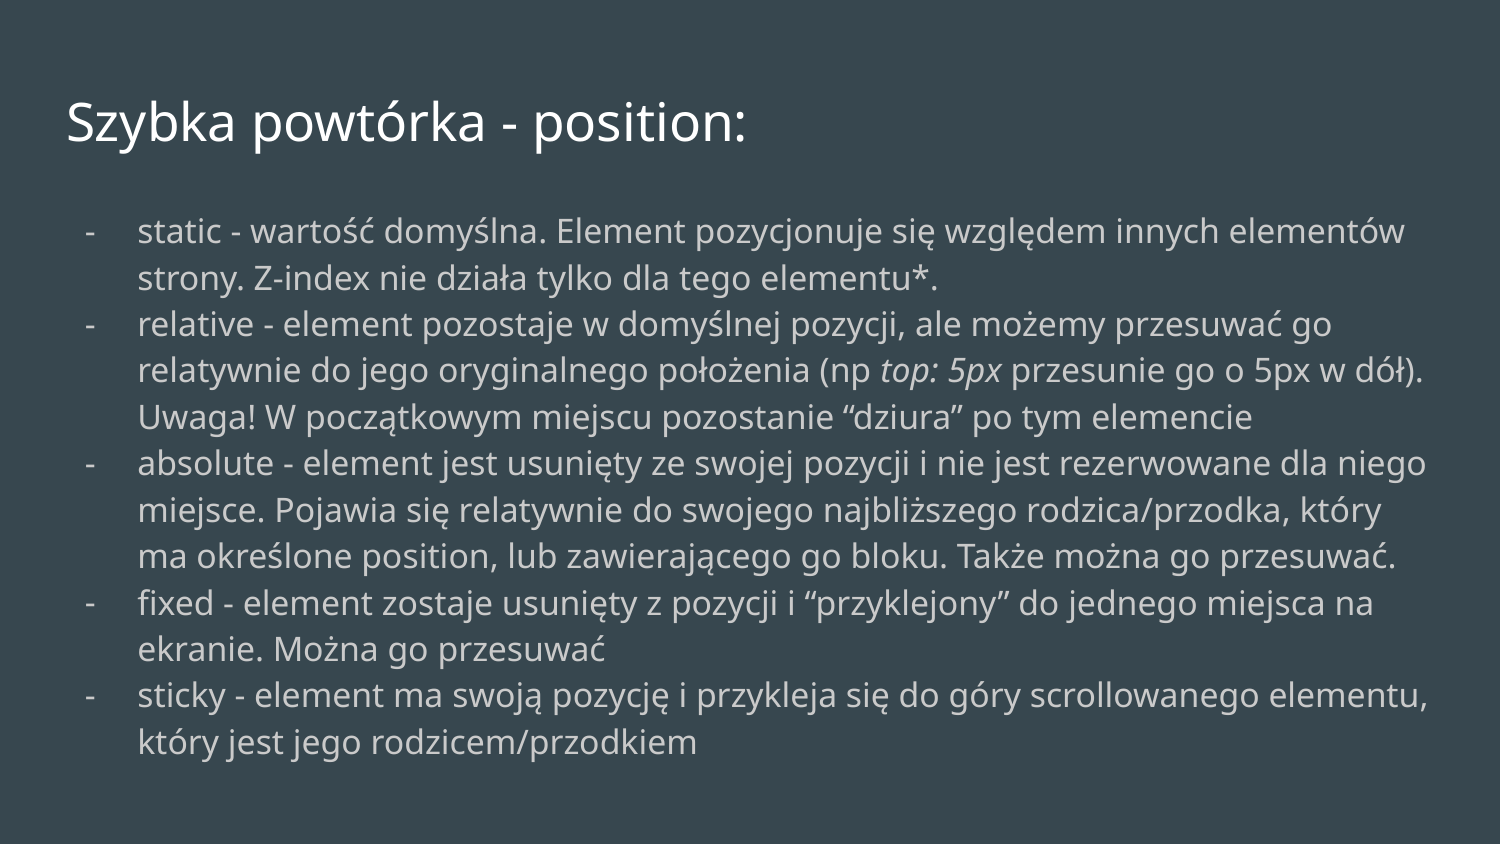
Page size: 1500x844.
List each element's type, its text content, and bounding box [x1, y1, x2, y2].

list static - wartość domyślna. Element pozycjonuje się względem innych elementów strony. Z-index nie działa tylko dla tego elementu*. relative - element pozostaje w domyślnej pozycji, ale możemy przesuwać go relatywnie do jego oryginalnego położenia (np top: 5px przesunie go o 5px w dół). Uwaga! W początkowym miejscu pozostanie “dziura” po tym elemencie absolute - element jest usunięty ze swojej pozycji i nie jest rezerwowane dla niego miejsce. Pojawia się relatywnie do swojego najbliższego rodzica/przodka, który ma określone position, lub zawierającego go bloku. Także można go przesuwać. fixed - element zostaje usunięty z pozycji i “przyklejony” do jednego miejsca na ekranie. Można go przesuwać sticky - element ma swoją pozycję i przykleja się do góry scrollowanego elementu, który jest jego rodzicem/przodkiem [51, 189, 1449, 815]
title Szybka powtórka - position: [51, 72, 1449, 167]
